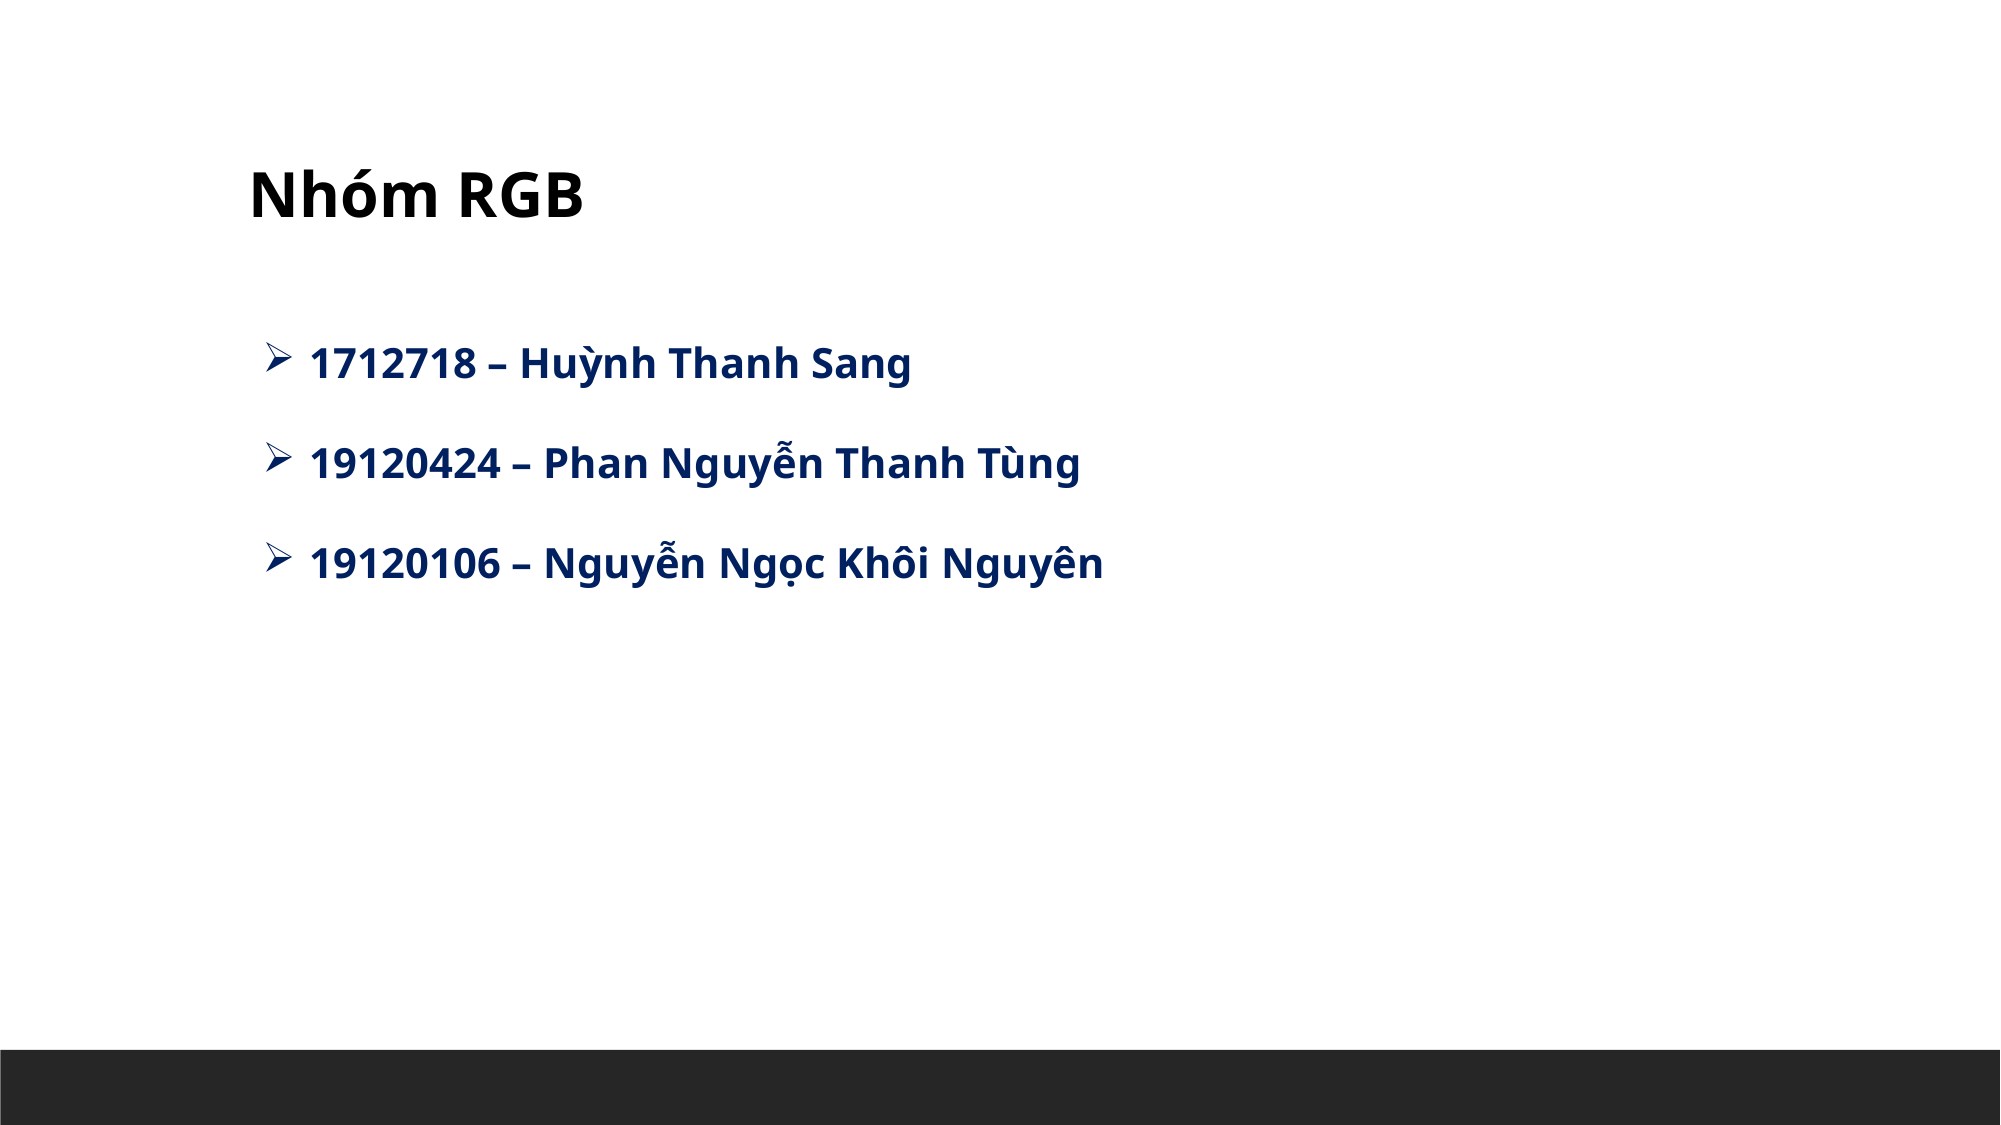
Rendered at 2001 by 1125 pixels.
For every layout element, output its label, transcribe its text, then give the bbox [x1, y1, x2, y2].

text_box 1712718 – Huỳnh Thanh Sang 19120424 – Phan Nguyễn Thanh Tùng 19120106 – Nguyễn Ngọc Khôi Nguyên [247, 279, 1526, 595]
text_box Nhóm RGB [233, 147, 601, 238]
